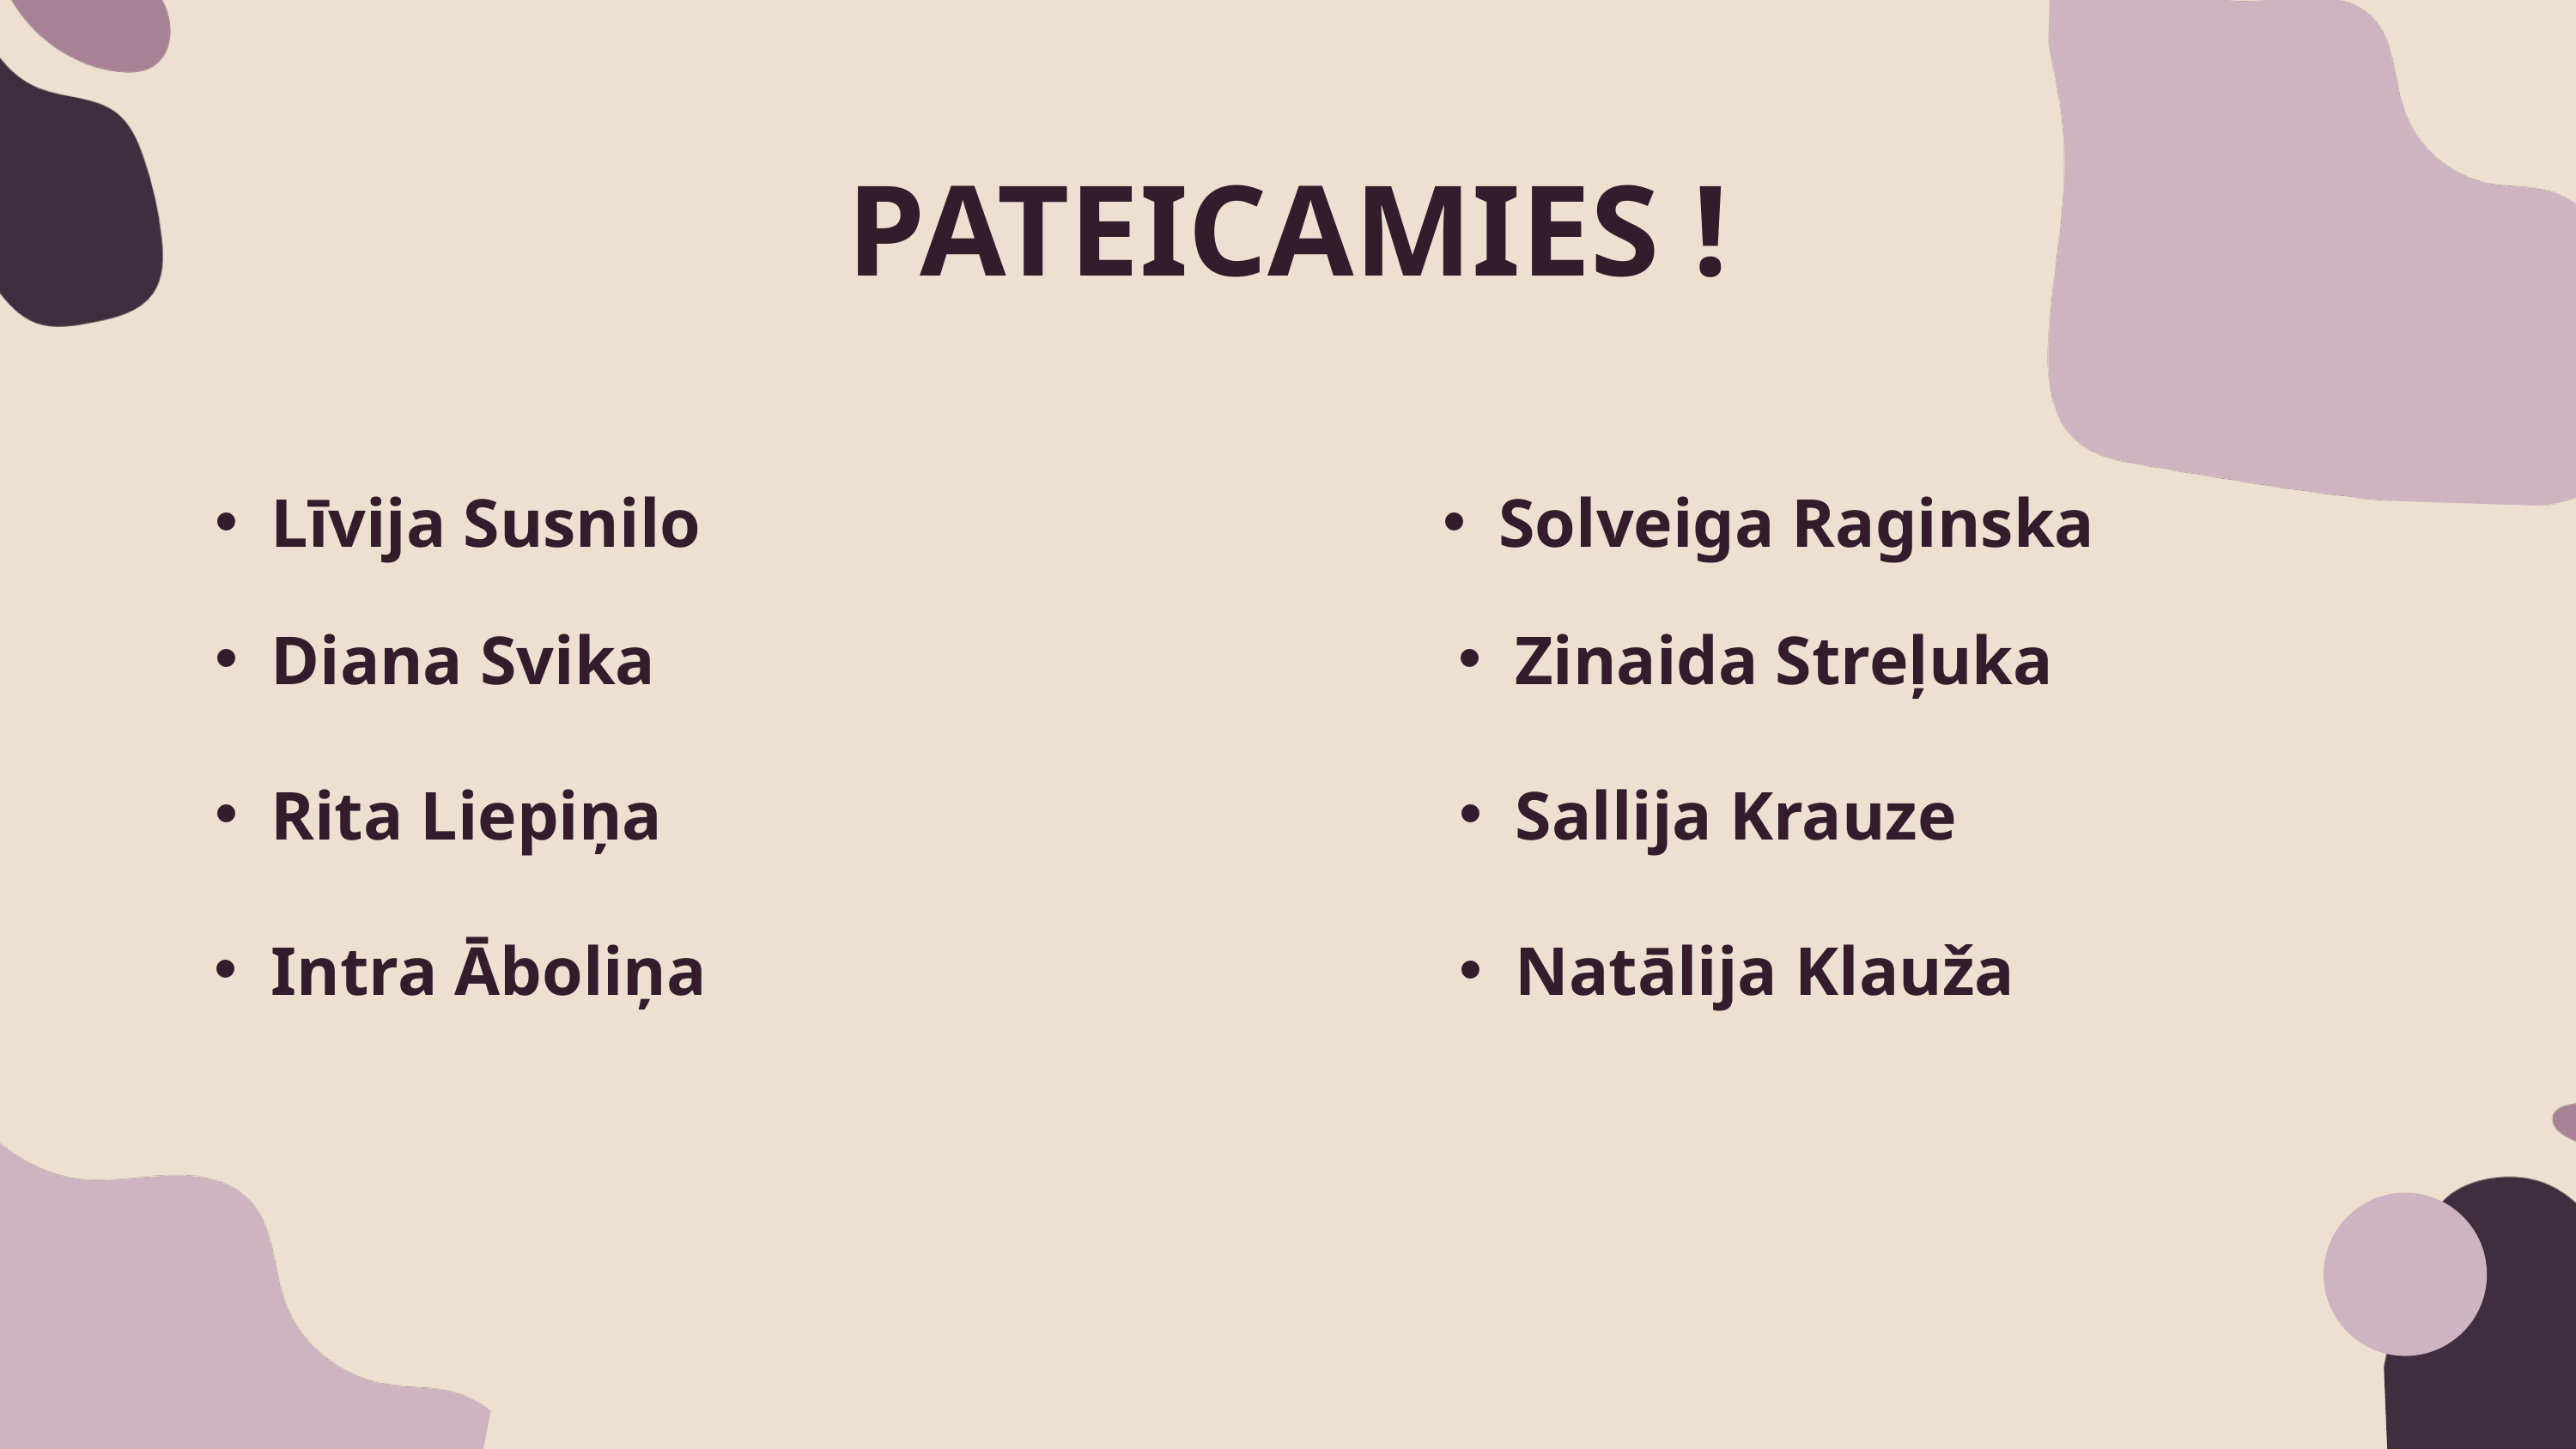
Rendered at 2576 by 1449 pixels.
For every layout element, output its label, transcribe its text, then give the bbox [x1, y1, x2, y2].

text_box Sallija Krauze [1402, 760, 2034, 853]
text_box Intra Āboliņa [158, 915, 897, 1009]
text_box Zinaida Streļuka [1402, 604, 2111, 698]
text_box PATEICAMIES ! [359, 125, 2045, 301]
text_box [2033, 0, 2576, 507]
text_box [0, 0, 172, 330]
text_box [2372, 1100, 2576, 1449]
text_box [0, 960, 558, 1449]
text_box Natālija Klauža [1402, 915, 2034, 1009]
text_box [2323, 1192, 2488, 1356]
text_box Līvija Susnilo [158, 468, 790, 561]
text_box Solveiga Raginska [1386, 468, 2127, 561]
text_box Rita Liepiņa [158, 760, 790, 853]
text_box Diana Svika [158, 604, 790, 698]
